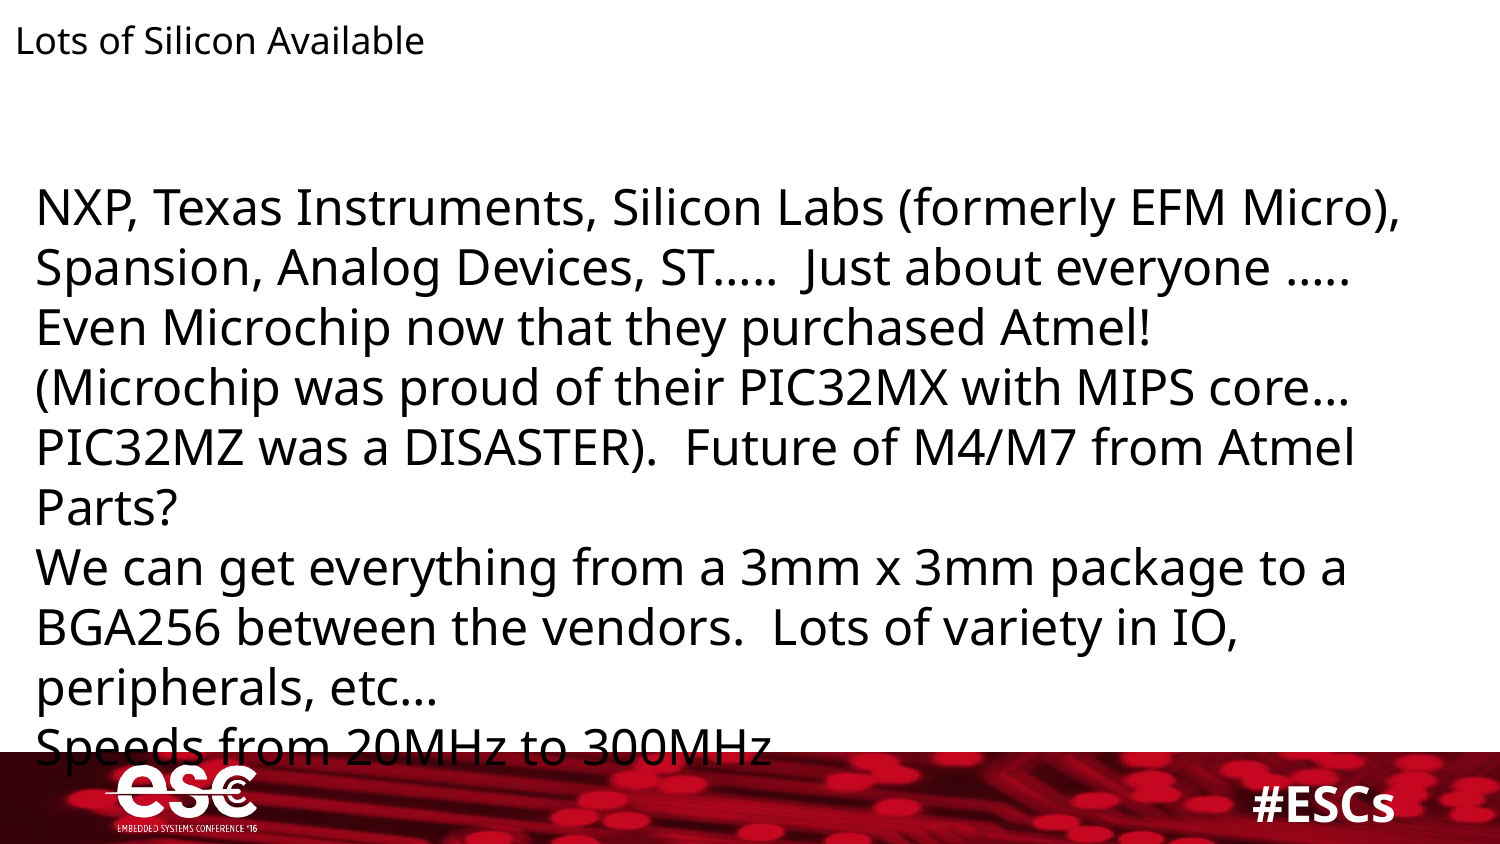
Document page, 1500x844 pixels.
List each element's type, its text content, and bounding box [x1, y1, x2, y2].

picture [0, 752, 1500, 844]
title Lots of Silicon Available [0, 9, 1350, 108]
list NXP, Texas Instruments, Silicon Labs (formerly EFM Micro), Spansion, Analog Devices, ST….. Just about everyone ….. Even Microchip now that they purchased Atmel! (Microchip was proud of their PIC32MX with MIPS core… PIC32MZ was a DISASTER). Future of M4/M7 from Atmel Parts? We can get everything from a 3mm x 3mm package to a BGA256 between the vendors. Lots of variety in IO, peripherals, etc… Speeds from 20MHz to 300MHz [21, 167, 1457, 712]
